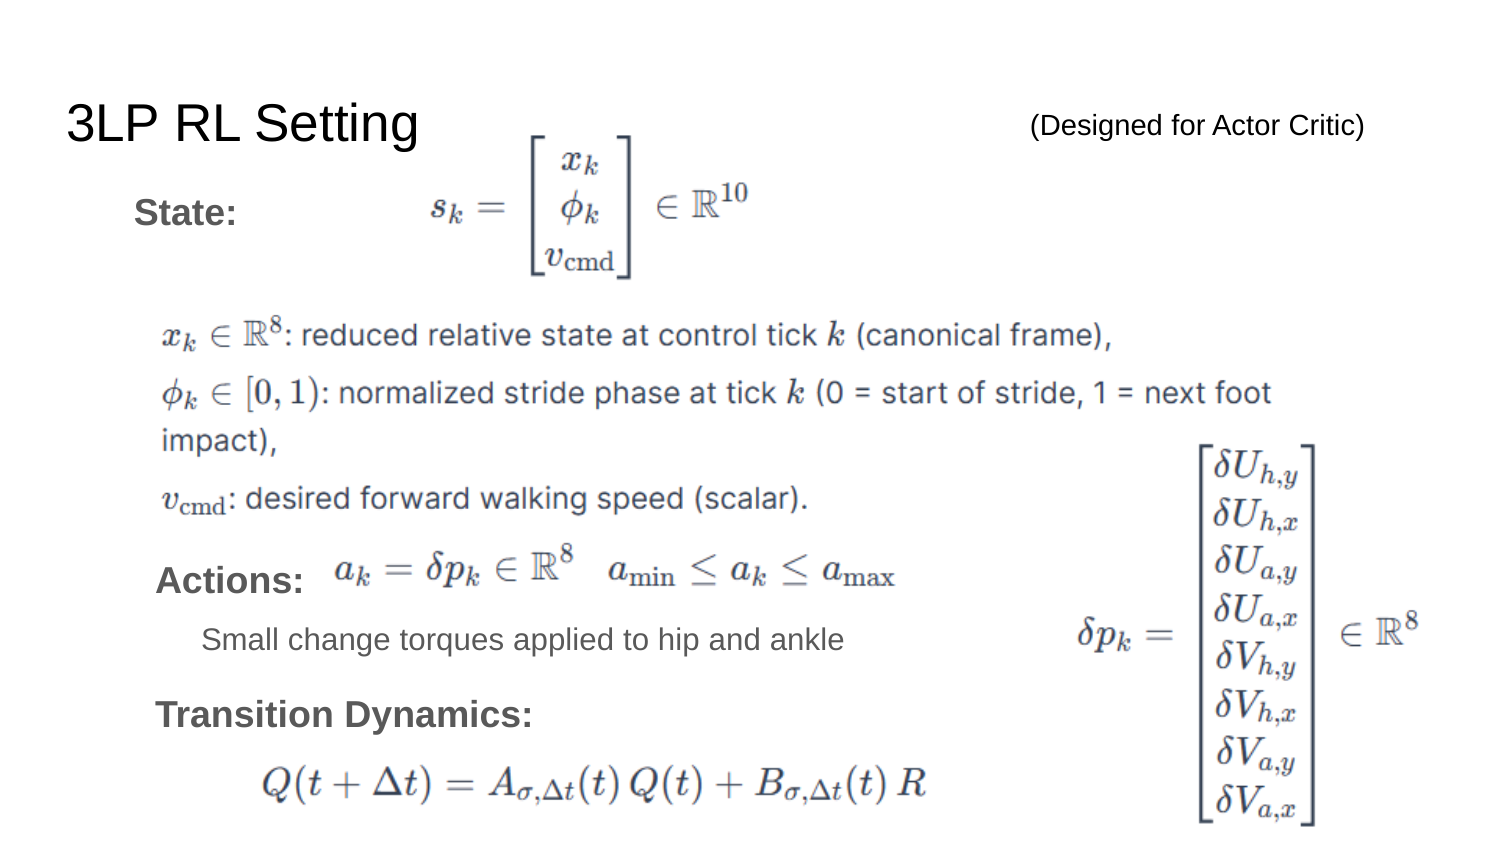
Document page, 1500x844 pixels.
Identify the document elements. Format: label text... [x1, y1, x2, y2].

picture [245, 743, 952, 827]
text_box Actions: [139, 534, 316, 617]
picture [149, 98, 1421, 844]
title 3LP RL Setting [51, 72, 1449, 167]
text_box Small change torques applied to hip and ankle [186, 603, 1052, 665]
text_box (Designed for Actor Critic) [1015, 99, 1381, 149]
text_box Transition Dynamics: [139, 668, 635, 751]
picture [321, 537, 575, 613]
text_box State: [118, 167, 299, 249]
